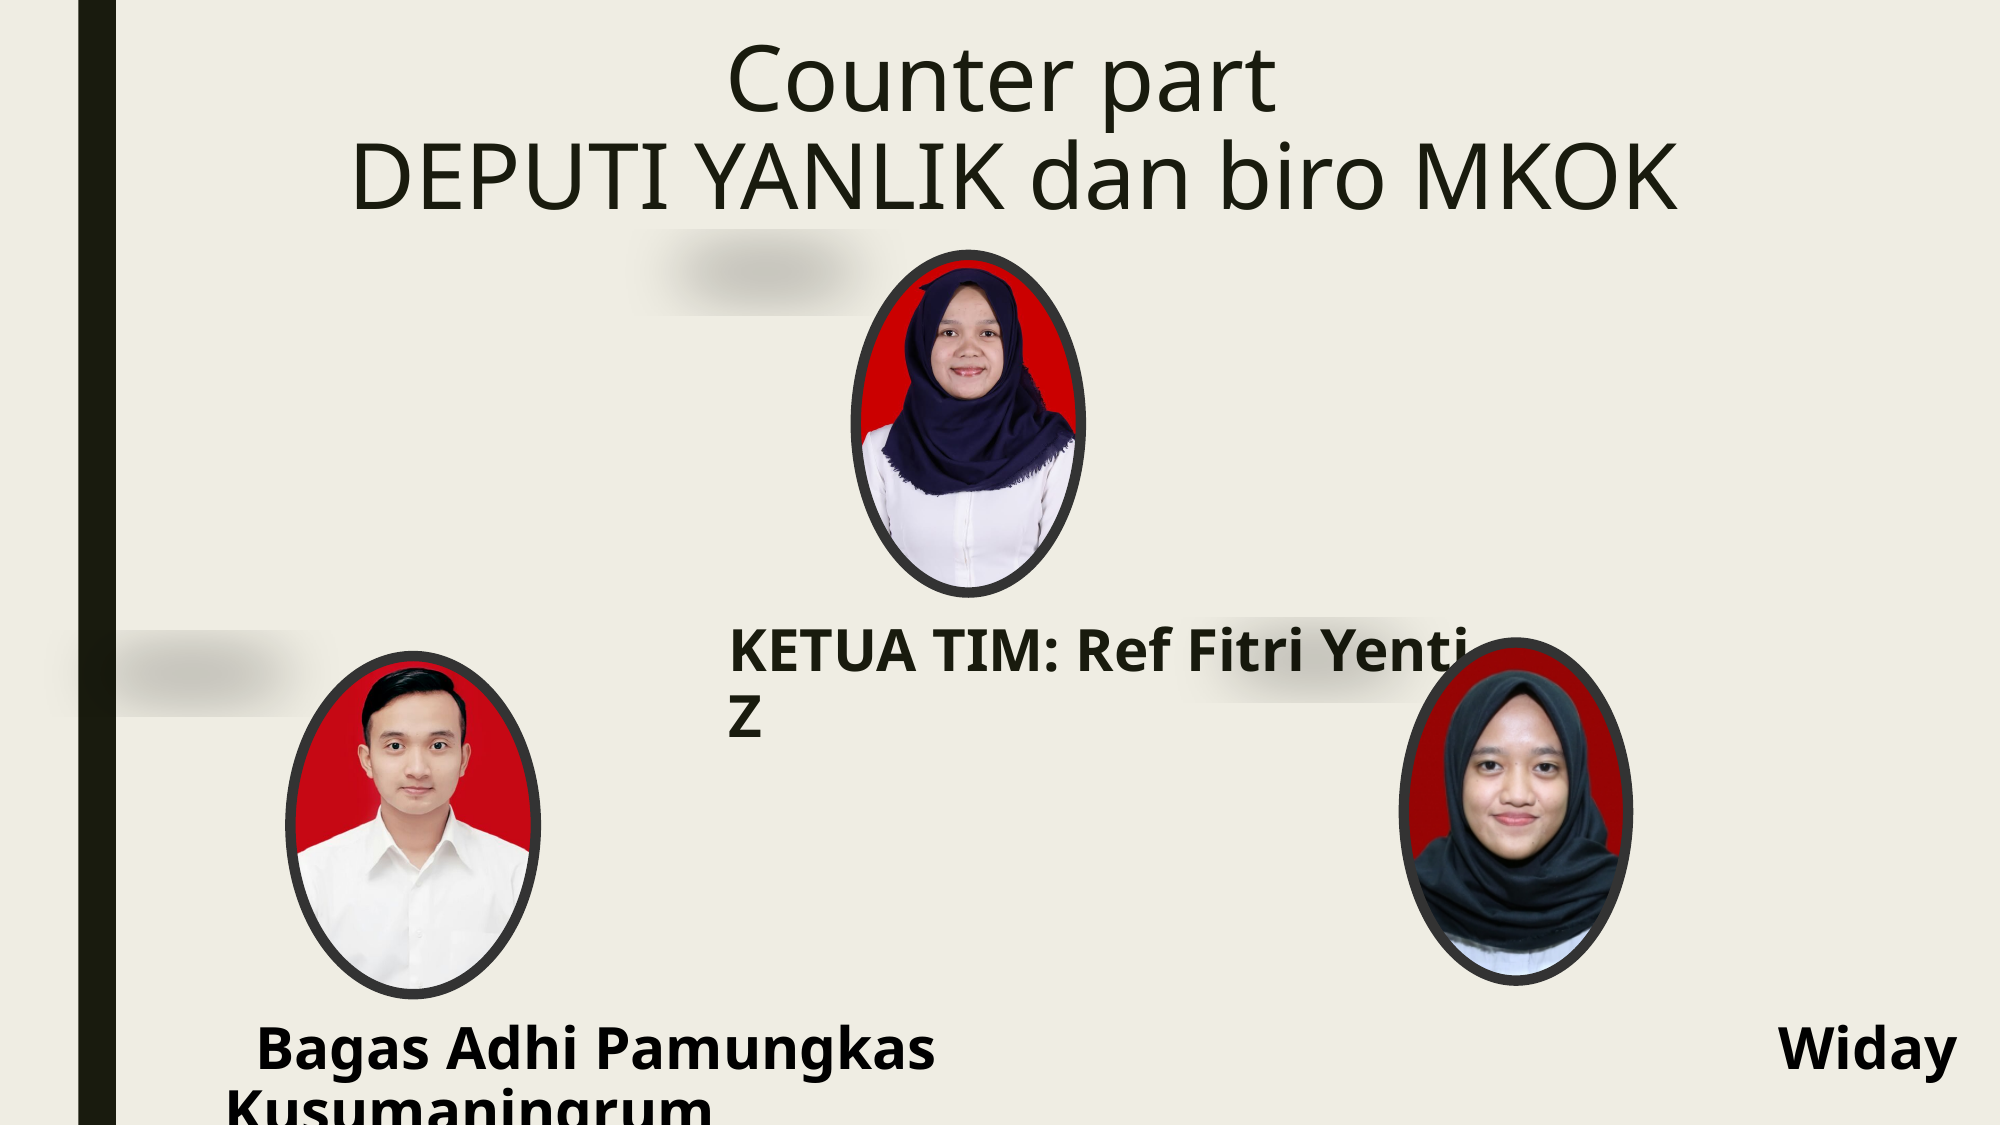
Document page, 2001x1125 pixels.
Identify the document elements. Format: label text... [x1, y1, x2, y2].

text_box Bagas Adhi Pamungkas Widay Kusumaningrum [209, 1011, 2000, 1115]
list KETUA TIM: Ref Fitri Yenti Z [713, 611, 1494, 685]
picture [290, 656, 536, 995]
picture [1403, 642, 1629, 981]
title Counter part DEPUTI YANLIK dan biro MKOK [13, 25, 2000, 274]
picture [855, 254, 1081, 593]
